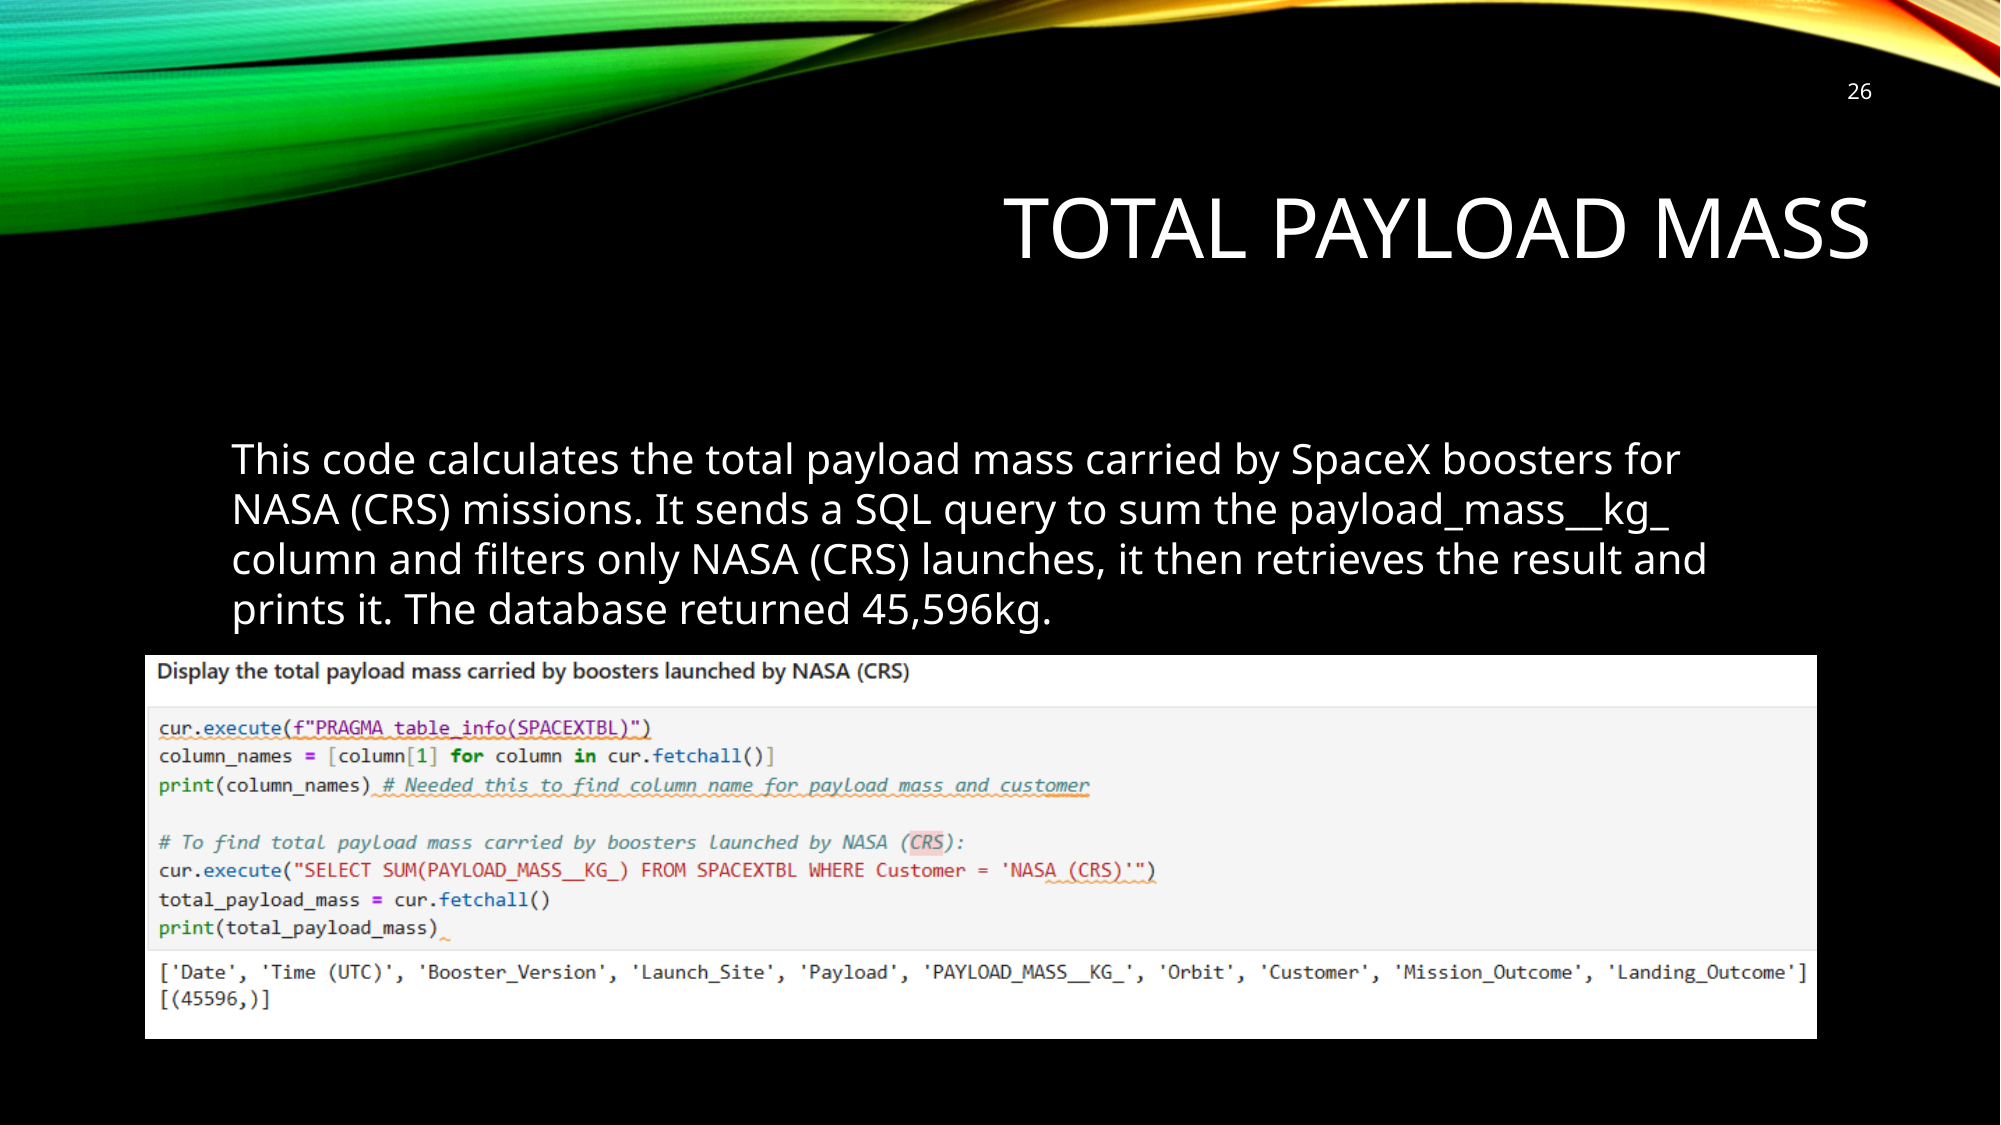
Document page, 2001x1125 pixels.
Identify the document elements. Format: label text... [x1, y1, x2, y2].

title Total payload mass [474, 125, 1888, 338]
slide_number 26 [1437, 62, 1888, 123]
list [145, 654, 1817, 1039]
text_box This code calculates the total payload mass carried by SpaceX boosters for NASA (CRS) missions. It sends a SQL query to sum the payload_mass__kg_ column and filters only NASA (CRS) launches, it then retrieves the result and prints it. The database returned 45,596kg. [216, 425, 1739, 654]
picture [0, 0, 2000, 237]
